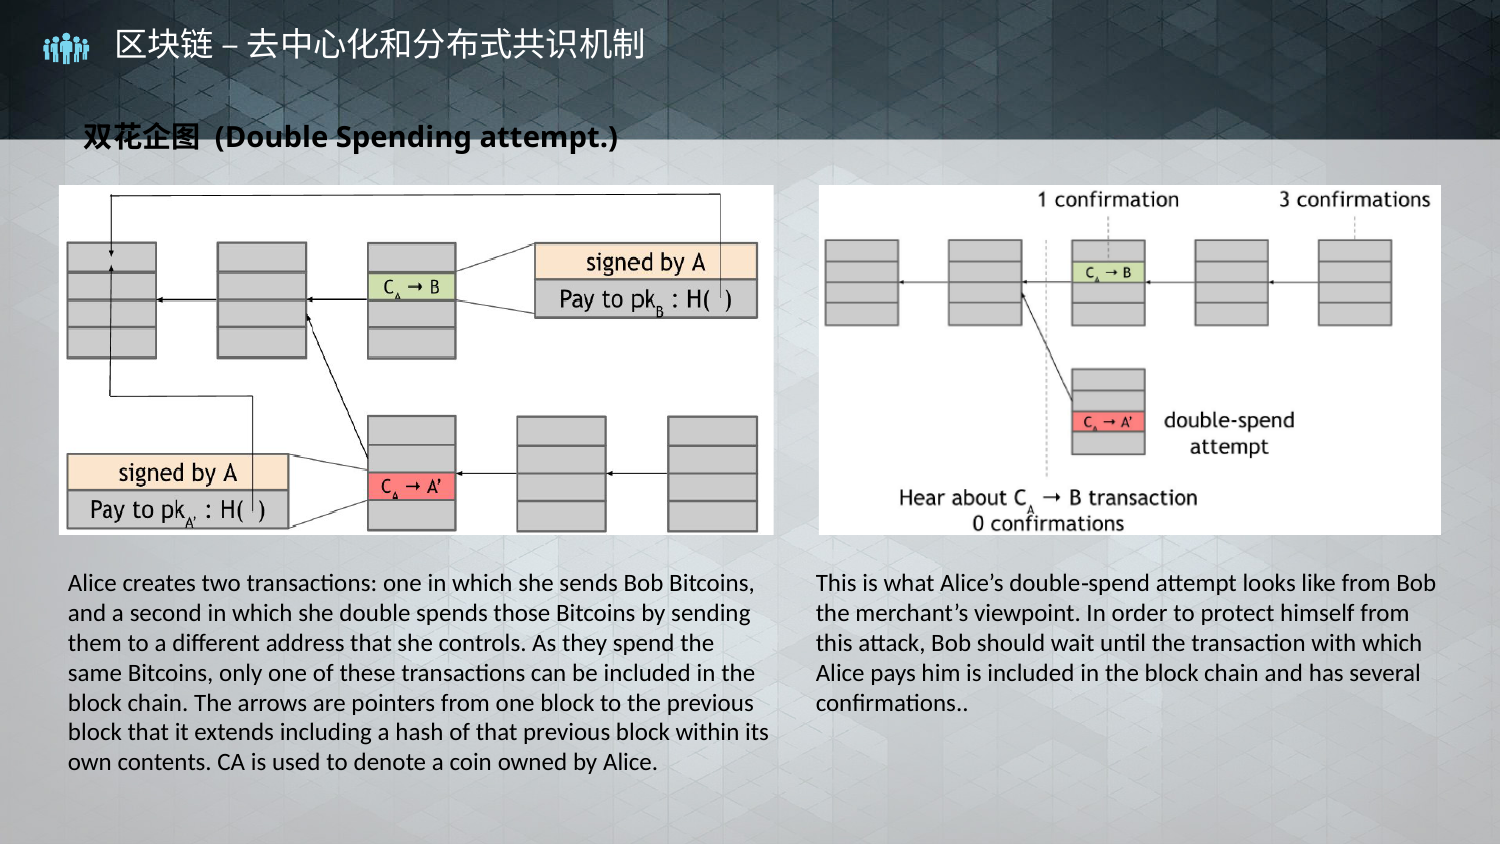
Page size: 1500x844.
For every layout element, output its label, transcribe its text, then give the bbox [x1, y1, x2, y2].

text_box Alice creates two transactions: one in which she sends Bob Bitcoins, and a second in which she double spends those Bitcoins by sending them to a different address that she controls. As they spend the same Bitcoins, only one of these transactions can be included in the block chain. The arrows are pointers from one block to the previous block that it extends including a hash of that previous block within its own contents. CA is used to denote a coin owned by Alice. [53, 558, 789, 784]
text_box 双花企图 (Double Spending attempt.) [83, 126, 1207, 154]
text_box [43, 32, 90, 65]
picture [0, 0, 1500, 844]
text_box This is what Alice’s double‐spend attempt looks like from Bob the merchant’s viewpoint. In order to protect himself from this attack, Bob should wait until the transaction with which Alice pays him is included in the block chain and has several confirmations.. [801, 558, 1459, 724]
title 区块链 – 去中心化和分布式共识机制 [99, 20, 1258, 66]
